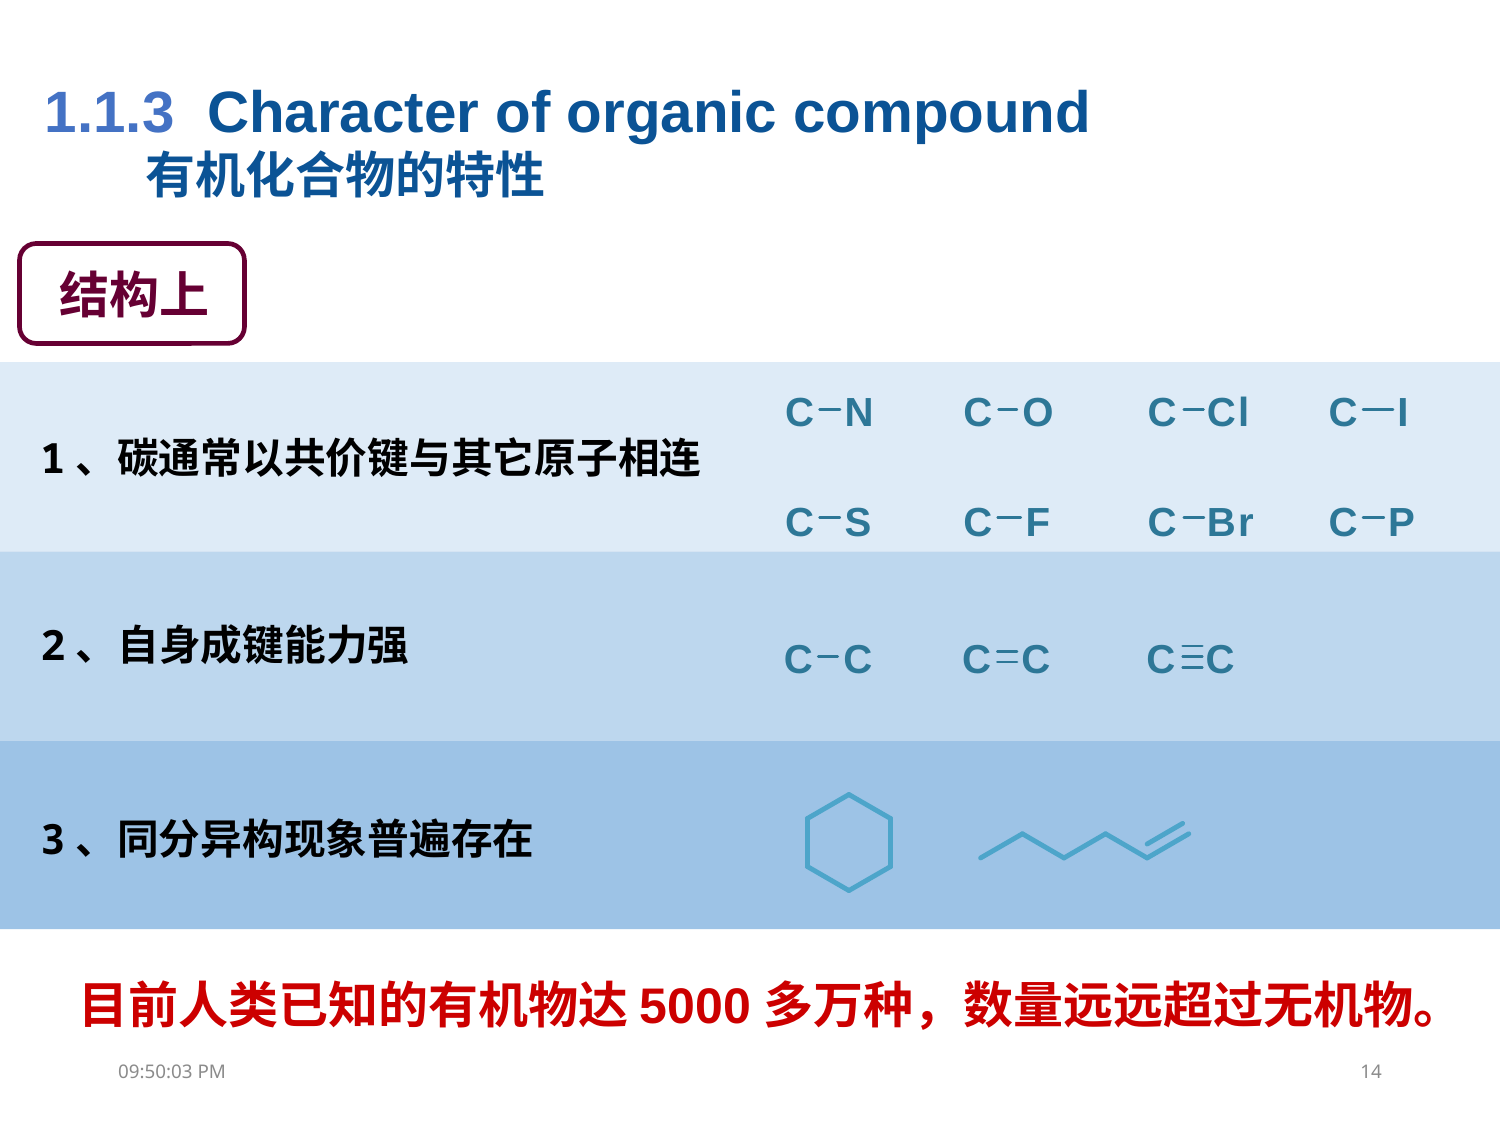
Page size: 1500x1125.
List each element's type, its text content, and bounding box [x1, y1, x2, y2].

slide_number 14 [1059, 1042, 1397, 1103]
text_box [19, 243, 245, 344]
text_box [773, 634, 1243, 679]
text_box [774, 386, 1421, 540]
text_box 3、同分异构现象普遍存在 [25, 805, 626, 870]
text_box 2、自身成键能力强 [25, 611, 467, 677]
text_box 1.1.3 Character of organic compound 有机化合物的特性 [19, 66, 1340, 212]
text_box [0, 552, 1500, 741]
text_box [0, 361, 1500, 552]
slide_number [103, 1042, 441, 1103]
text_box 1、碳通常以共价键与其它原子相连 [25, 424, 727, 490]
text_box 目前人类已知的有机物达5000多万种，数量远远超过无机物。 [63, 945, 1447, 1122]
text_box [800, 787, 1193, 896]
text_box [0, 741, 1500, 930]
